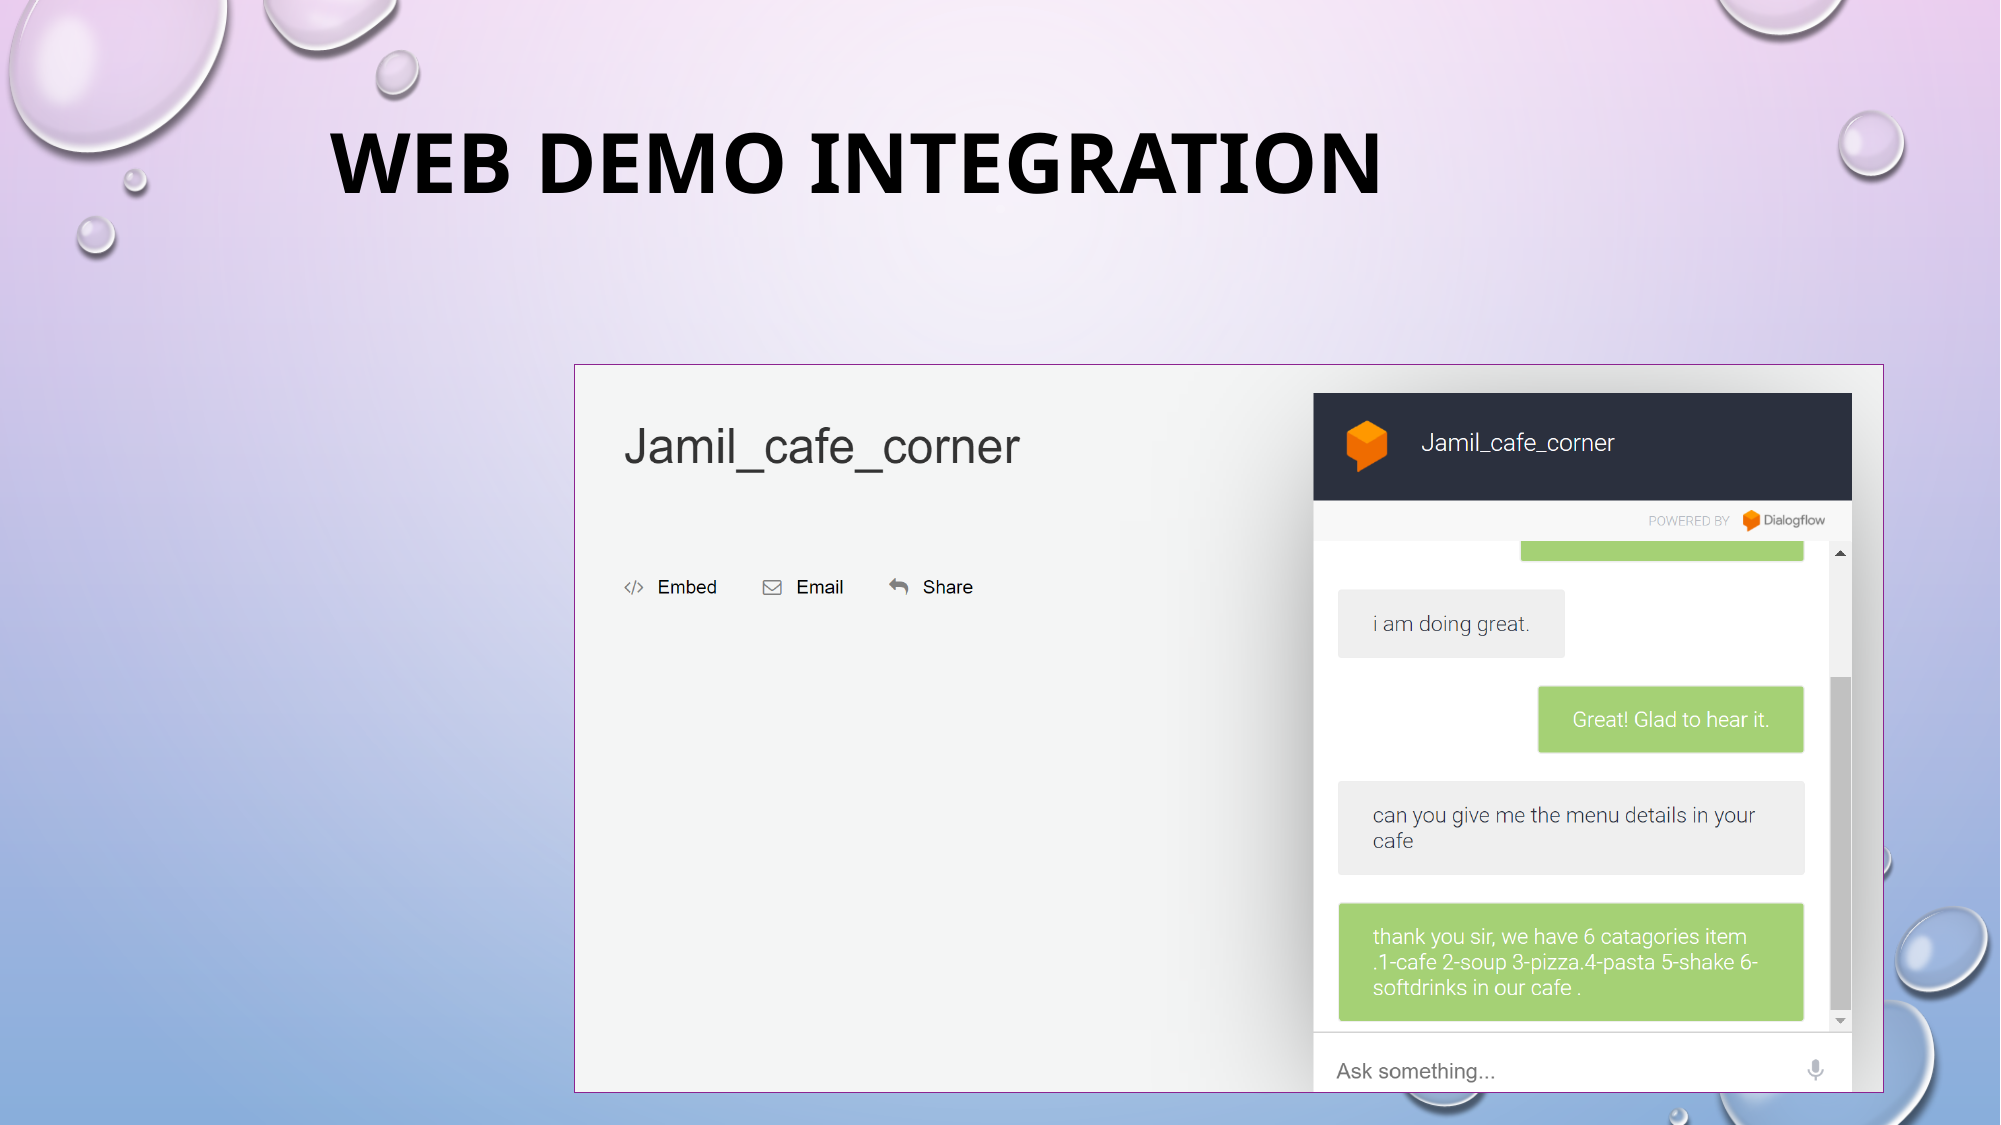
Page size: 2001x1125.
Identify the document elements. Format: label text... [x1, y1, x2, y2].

picture [0, 0, 2000, 1125]
text_box WEB DEMO INTEGRATION [315, 102, 1515, 218]
